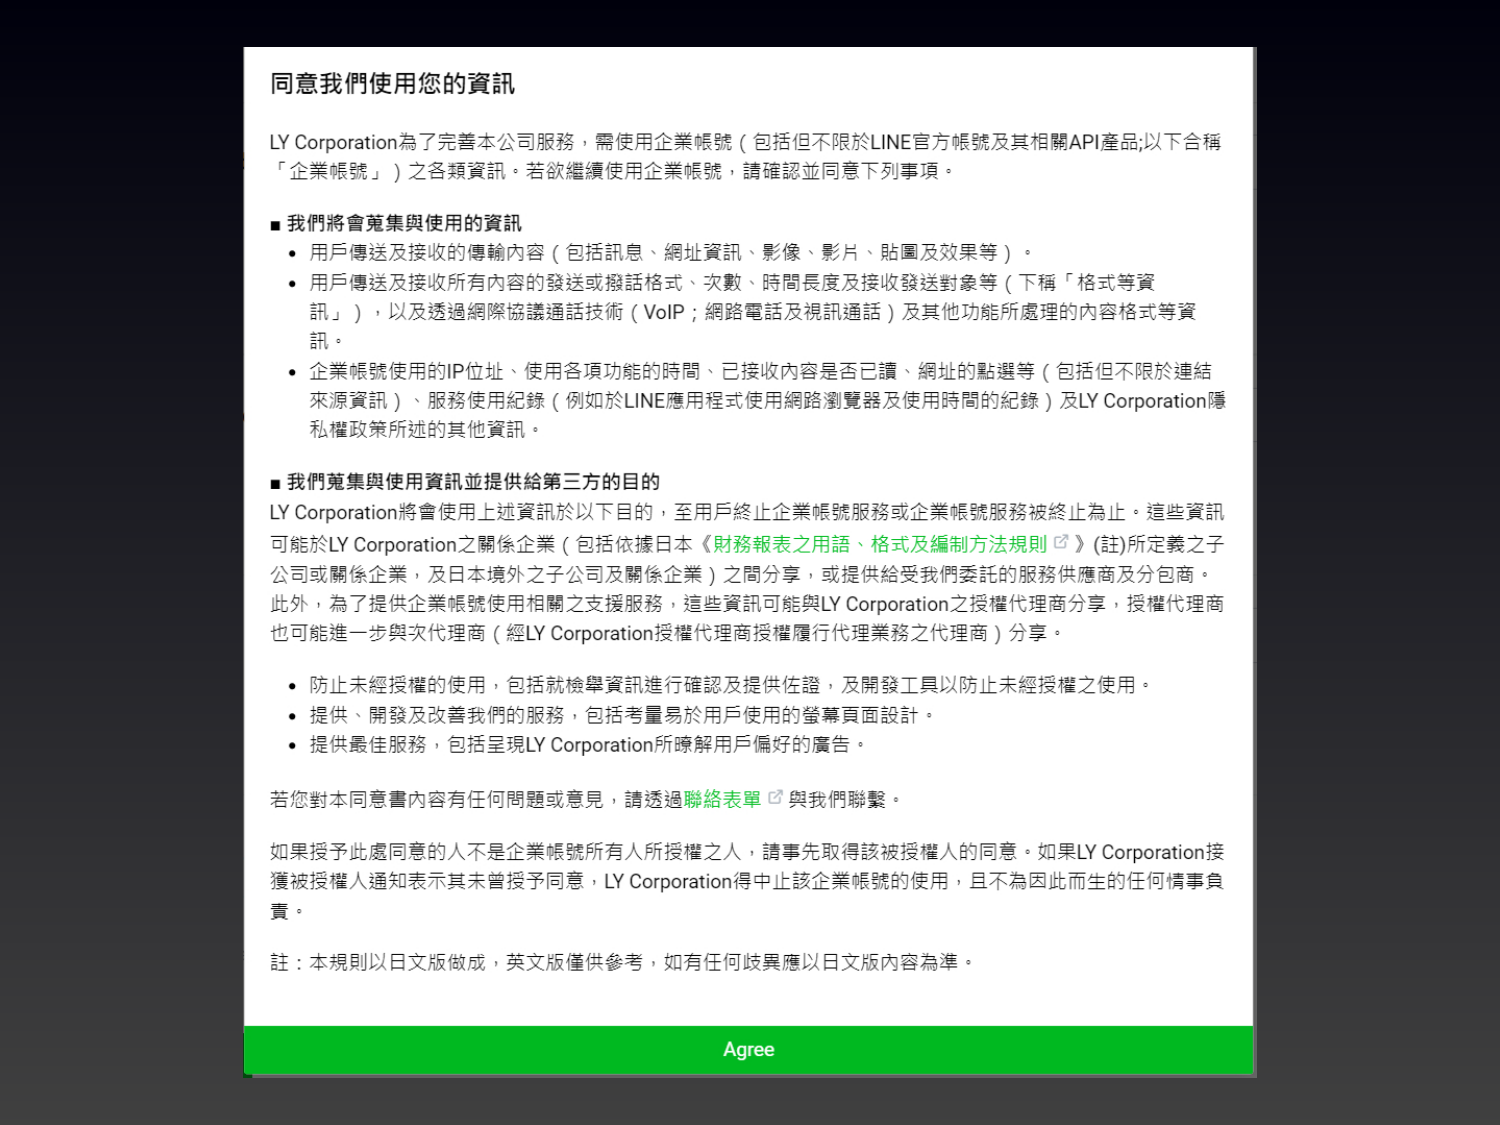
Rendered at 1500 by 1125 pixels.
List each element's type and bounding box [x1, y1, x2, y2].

picture [242, 46, 1258, 1078]
